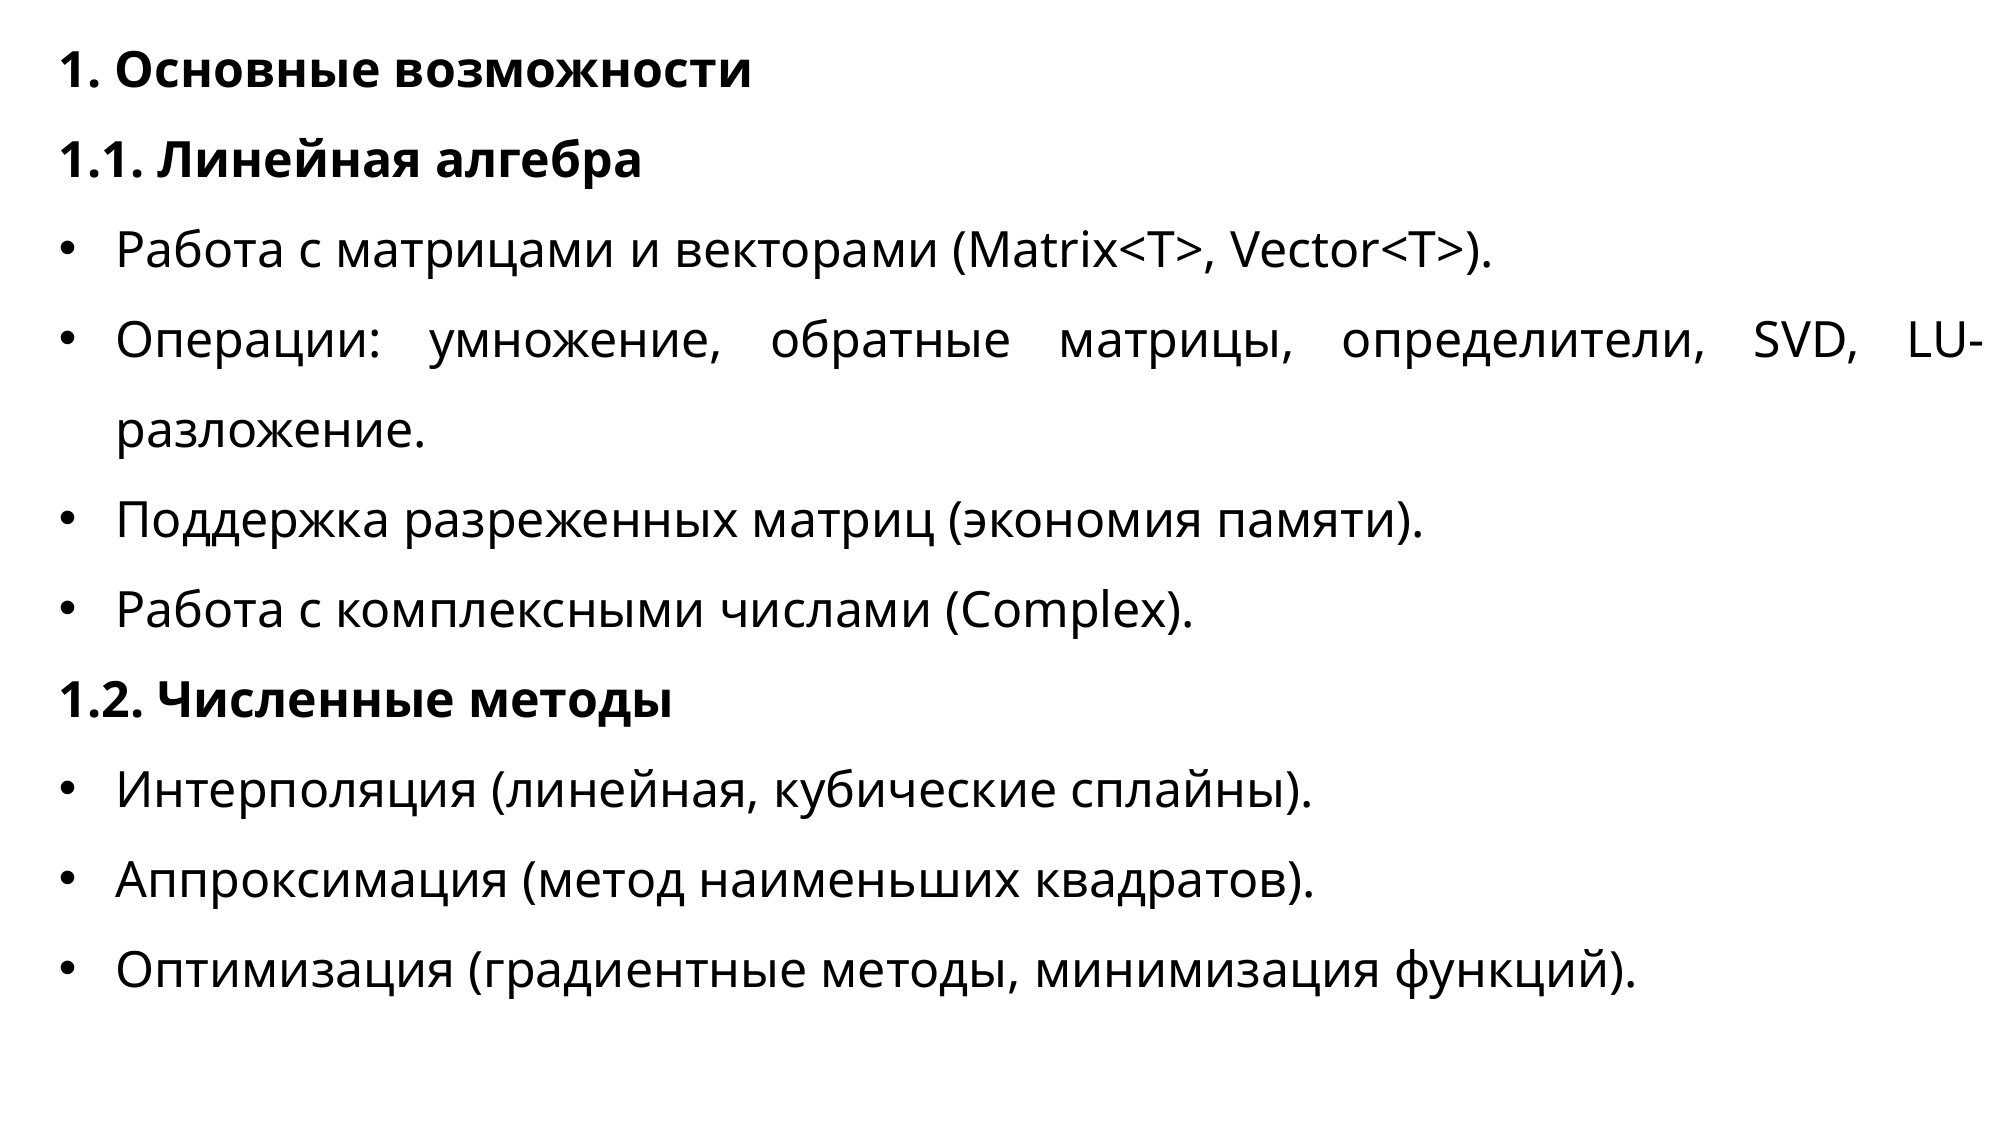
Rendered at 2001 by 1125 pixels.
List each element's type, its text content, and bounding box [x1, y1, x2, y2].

text_box 1. Основные возможности 1.1. Линейная алгебра Работа с матрицами и векторами (Matrix<T>, Vector<T>). Операции: умножение, обратные матрицы, определители, SVD, LU-разложение. Поддержка разреженных матриц (экономия памяти). Работа с комплексными числами (Complex). 1.2. Численные методы Интерполяция (линейная, кубические сплайны). Аппроксимация (метод наименьших квадратов). Оптимизация (градиентные методы, минимизация функций). [0, 0, 2000, 1005]
